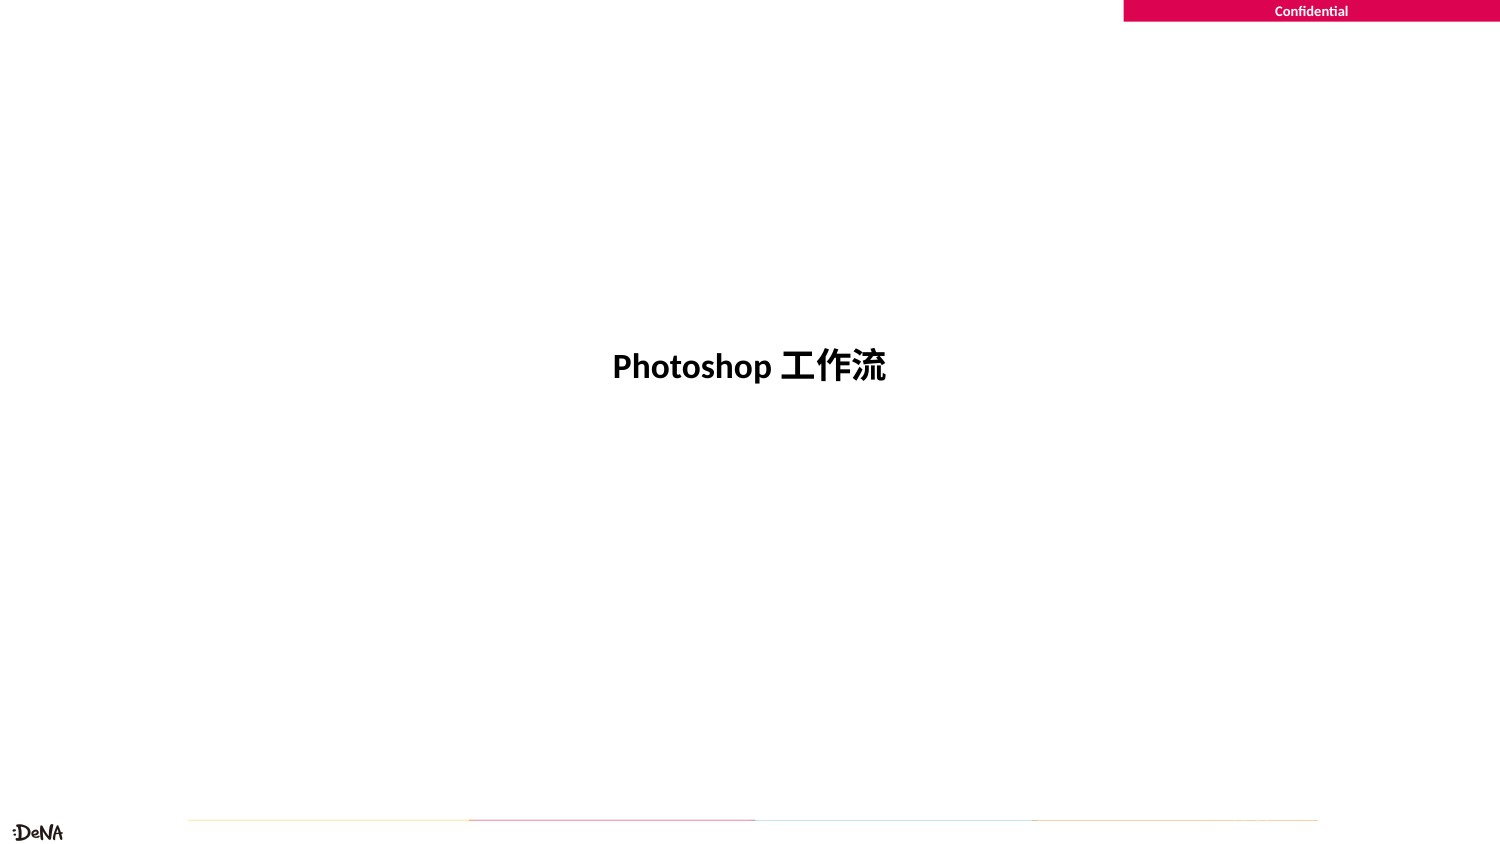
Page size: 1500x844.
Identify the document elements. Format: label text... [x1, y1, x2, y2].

title Photoshop工作流 [114, 333, 1386, 384]
picture [12, 824, 63, 841]
